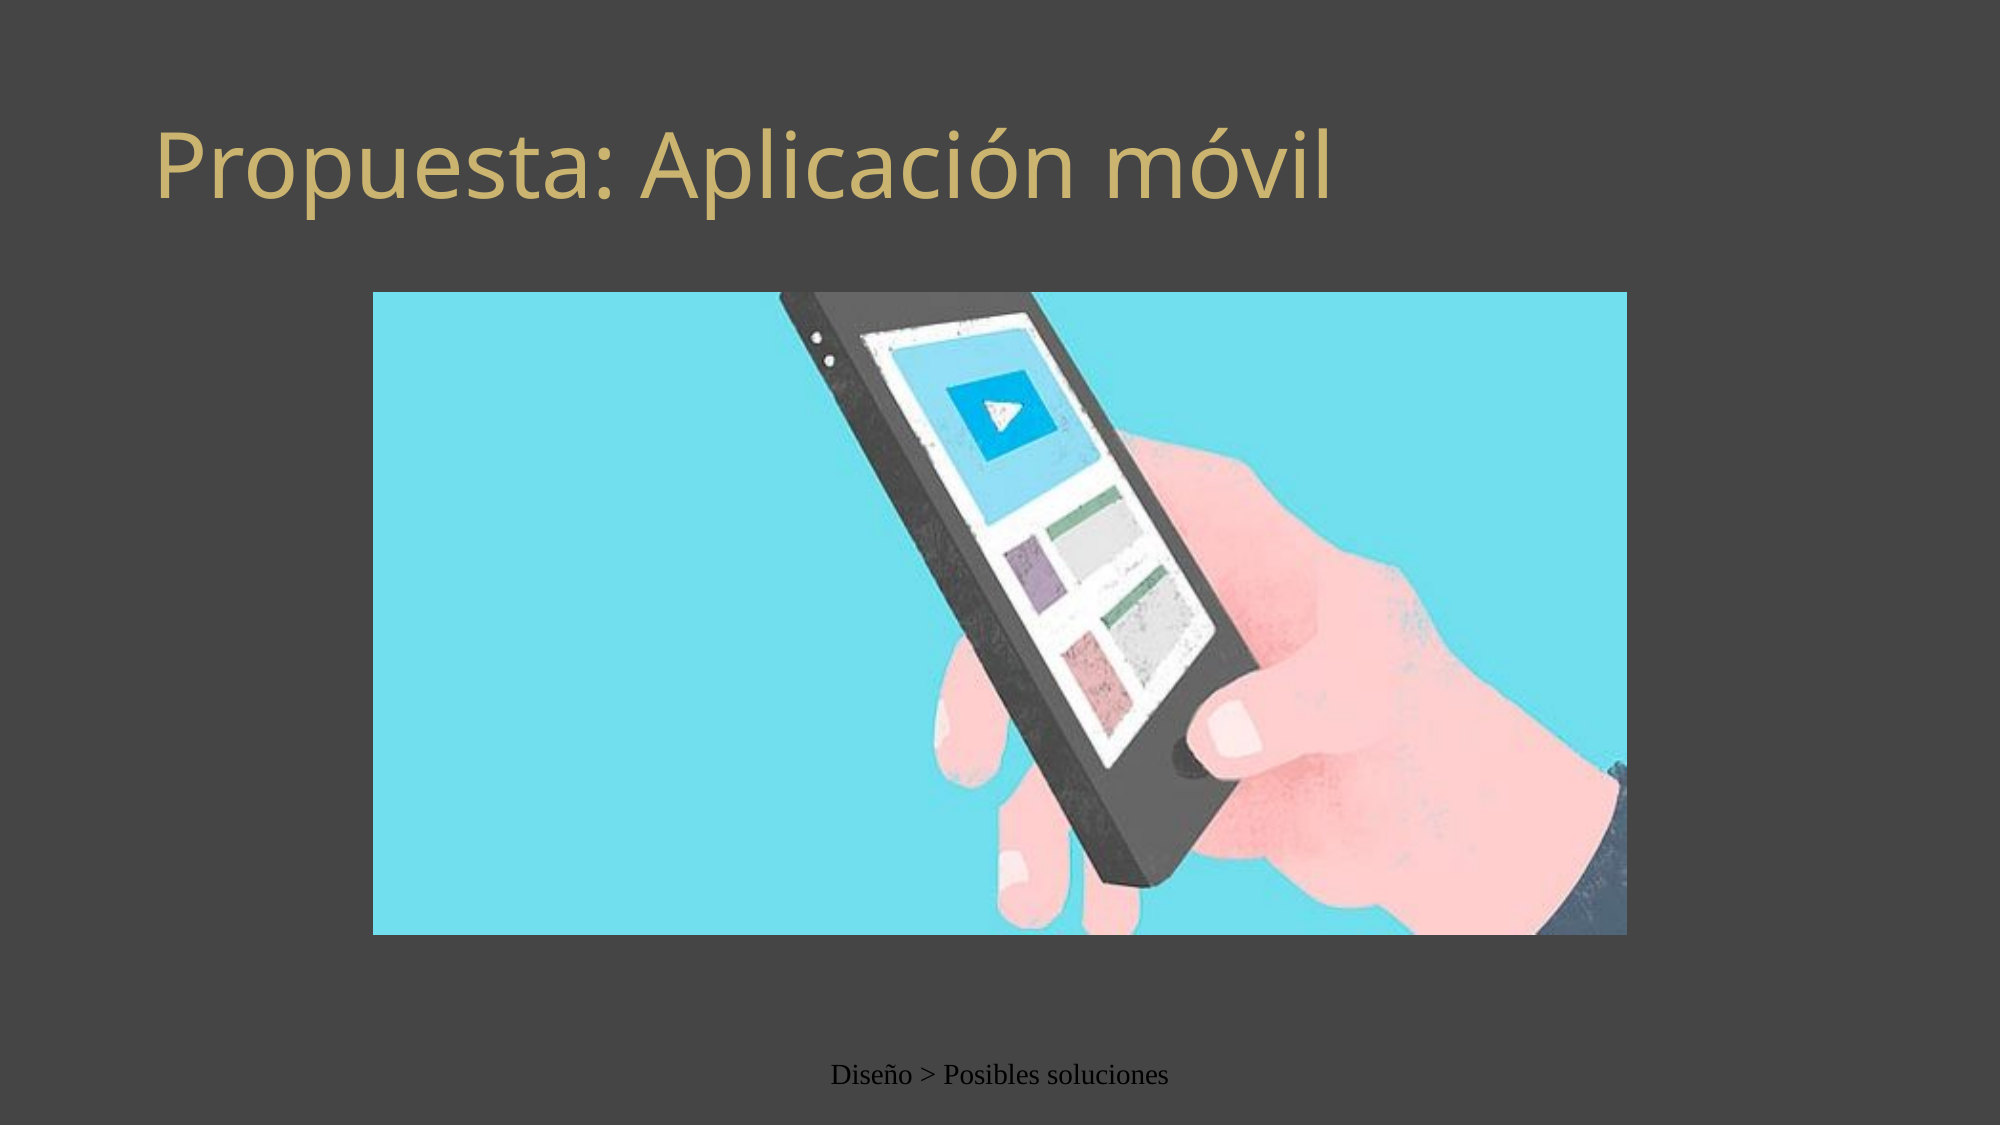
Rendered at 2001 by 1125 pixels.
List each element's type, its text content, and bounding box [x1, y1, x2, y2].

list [373, 292, 1627, 935]
title Propuesta: Aplicación móvil [137, 59, 1863, 278]
footer Diseño > Posibles soluciones [662, 1042, 1338, 1103]
